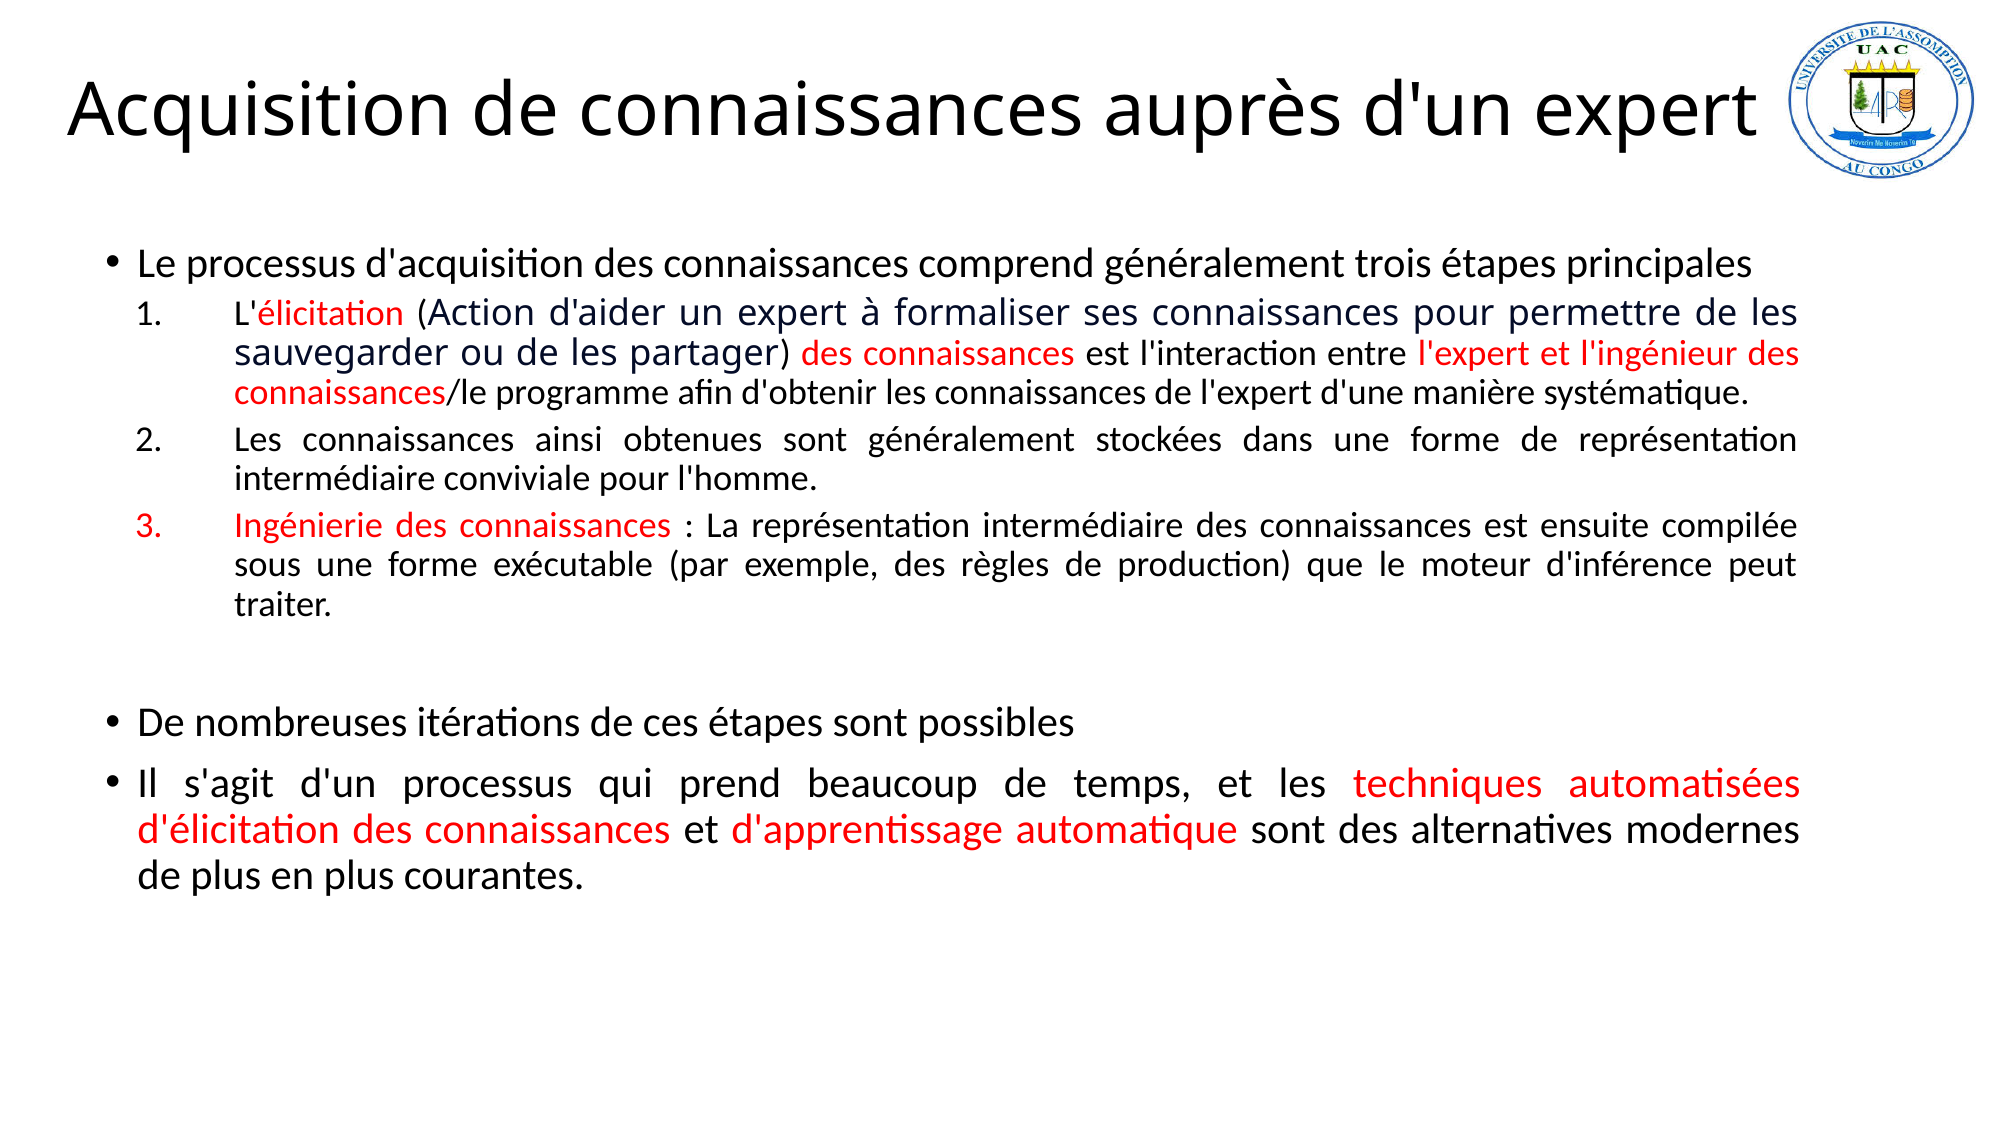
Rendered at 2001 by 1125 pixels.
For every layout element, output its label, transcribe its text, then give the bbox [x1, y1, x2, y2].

title Acquisition de connaissances auprès d'un expert [52, 54, 1778, 170]
picture [1784, 15, 1982, 184]
list Le processus d'acquisition des connaissances comprend généralement trois étapes principales L'élicitation (Action d'aider un expert à formaliser ses connaissances pour permettre de les sauvegarder ou de les partager) des connaissances est l'interaction entre l'expert et l'ingénieur des connaissances/le programme afin d'obtenir les connaissances de l'expert d'une manière systématique. Les connaissances ainsi obtenues sont généralement stockées dans une forme de représentation intermédiaire conviviale pour l'homme. Ingénierie des connaissances : La représentation intermédiaire des connaissances est ensuite compilée sous une forme exécutable (par exemple, des règles de production) que le moteur d'inférence peut traiter. De nombreuses itérations de ces étapes sont possibles Il s'agit d'un processus qui prend beaucoup de temps, et les techniques automatisées d'élicitation des connaissances et d'apprentissage automatique sont des alternatives modernes de plus en plus courantes. [90, 233, 1816, 948]
